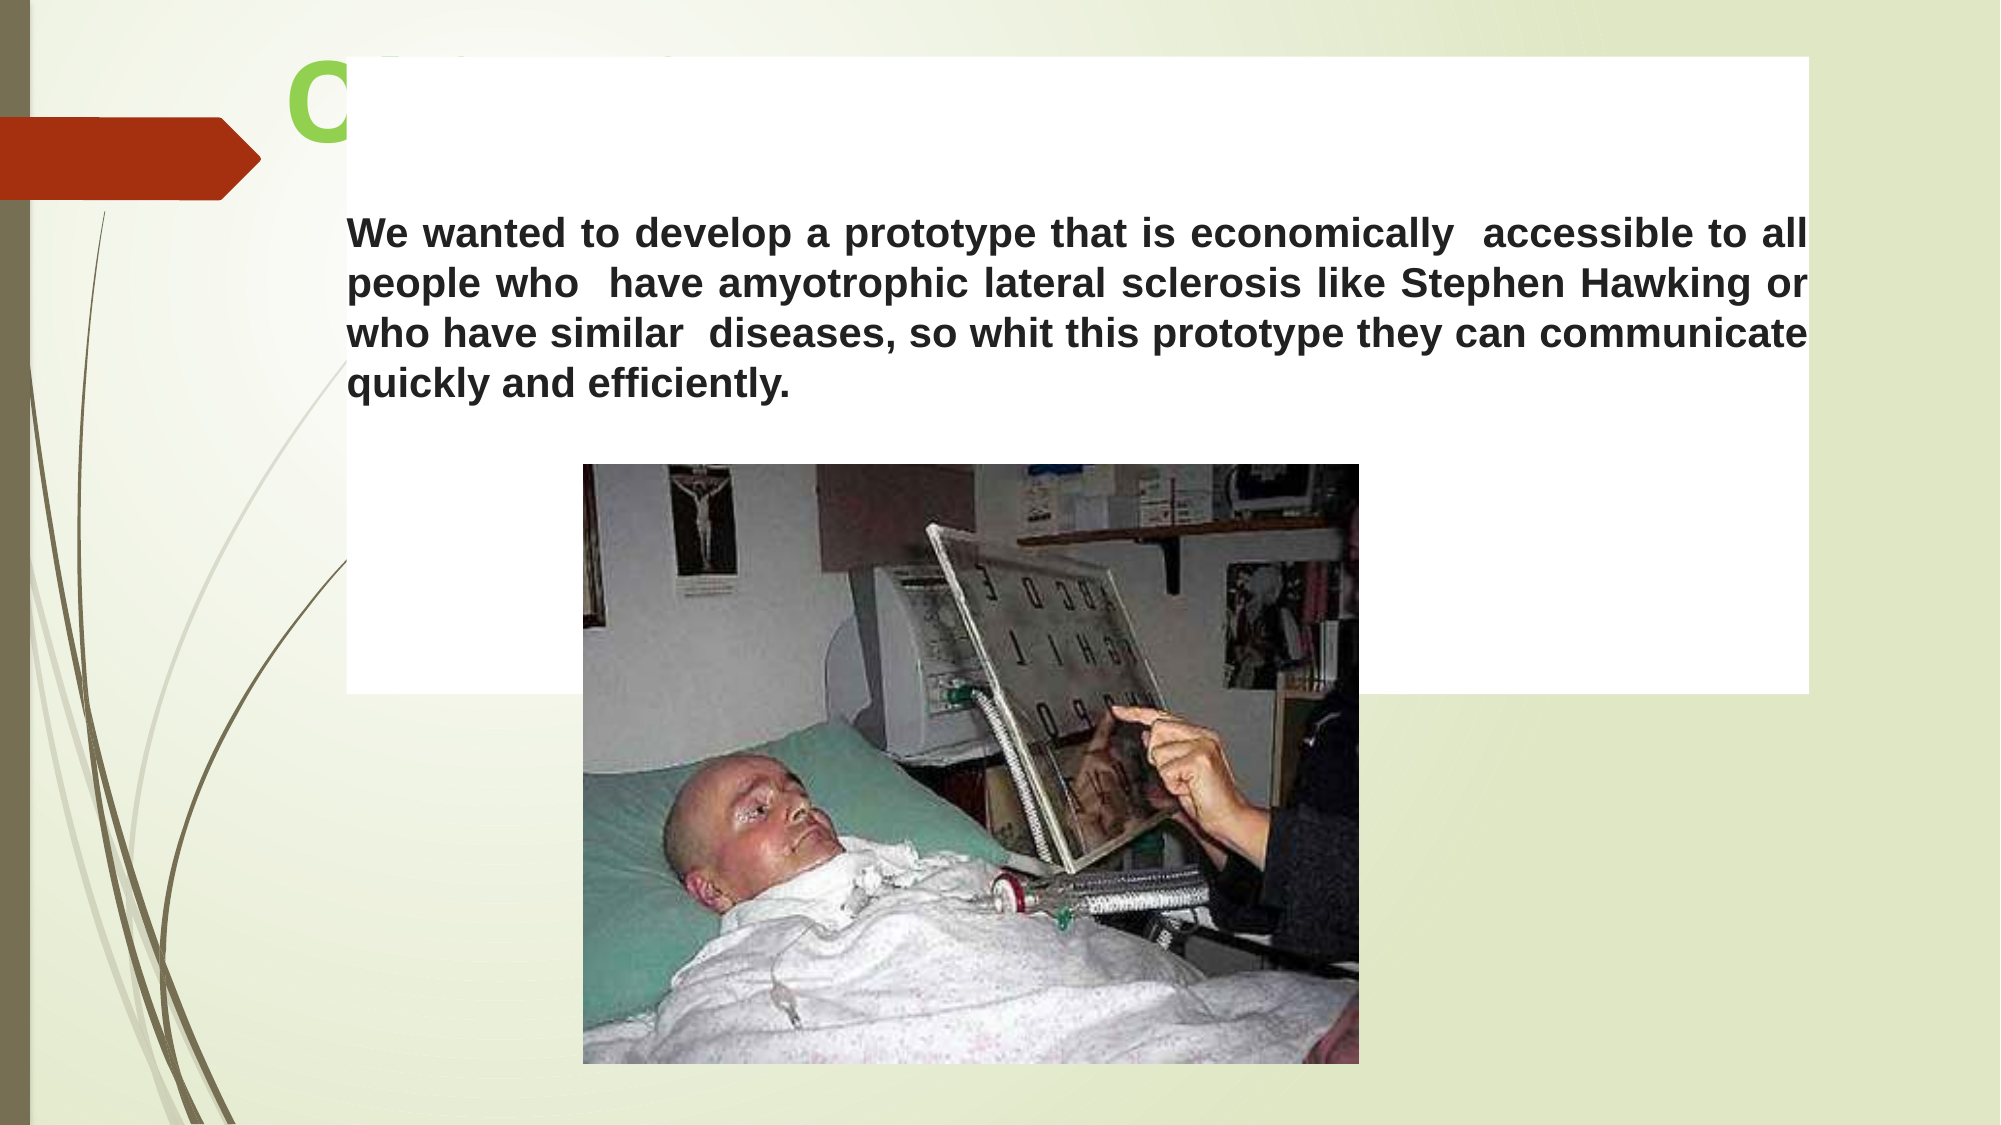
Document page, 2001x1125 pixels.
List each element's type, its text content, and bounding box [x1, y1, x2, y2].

list We wanted to develop a prototype that is economically accessible to all people who have amyotrophic lateral sclerosis like Stephen Hawking or who have similar diseases, so whit this prototype they can communicate quickly and efficiently. [346, 56, 1810, 695]
title Objective [269, 22, 1731, 233]
picture [583, 464, 1359, 1064]
